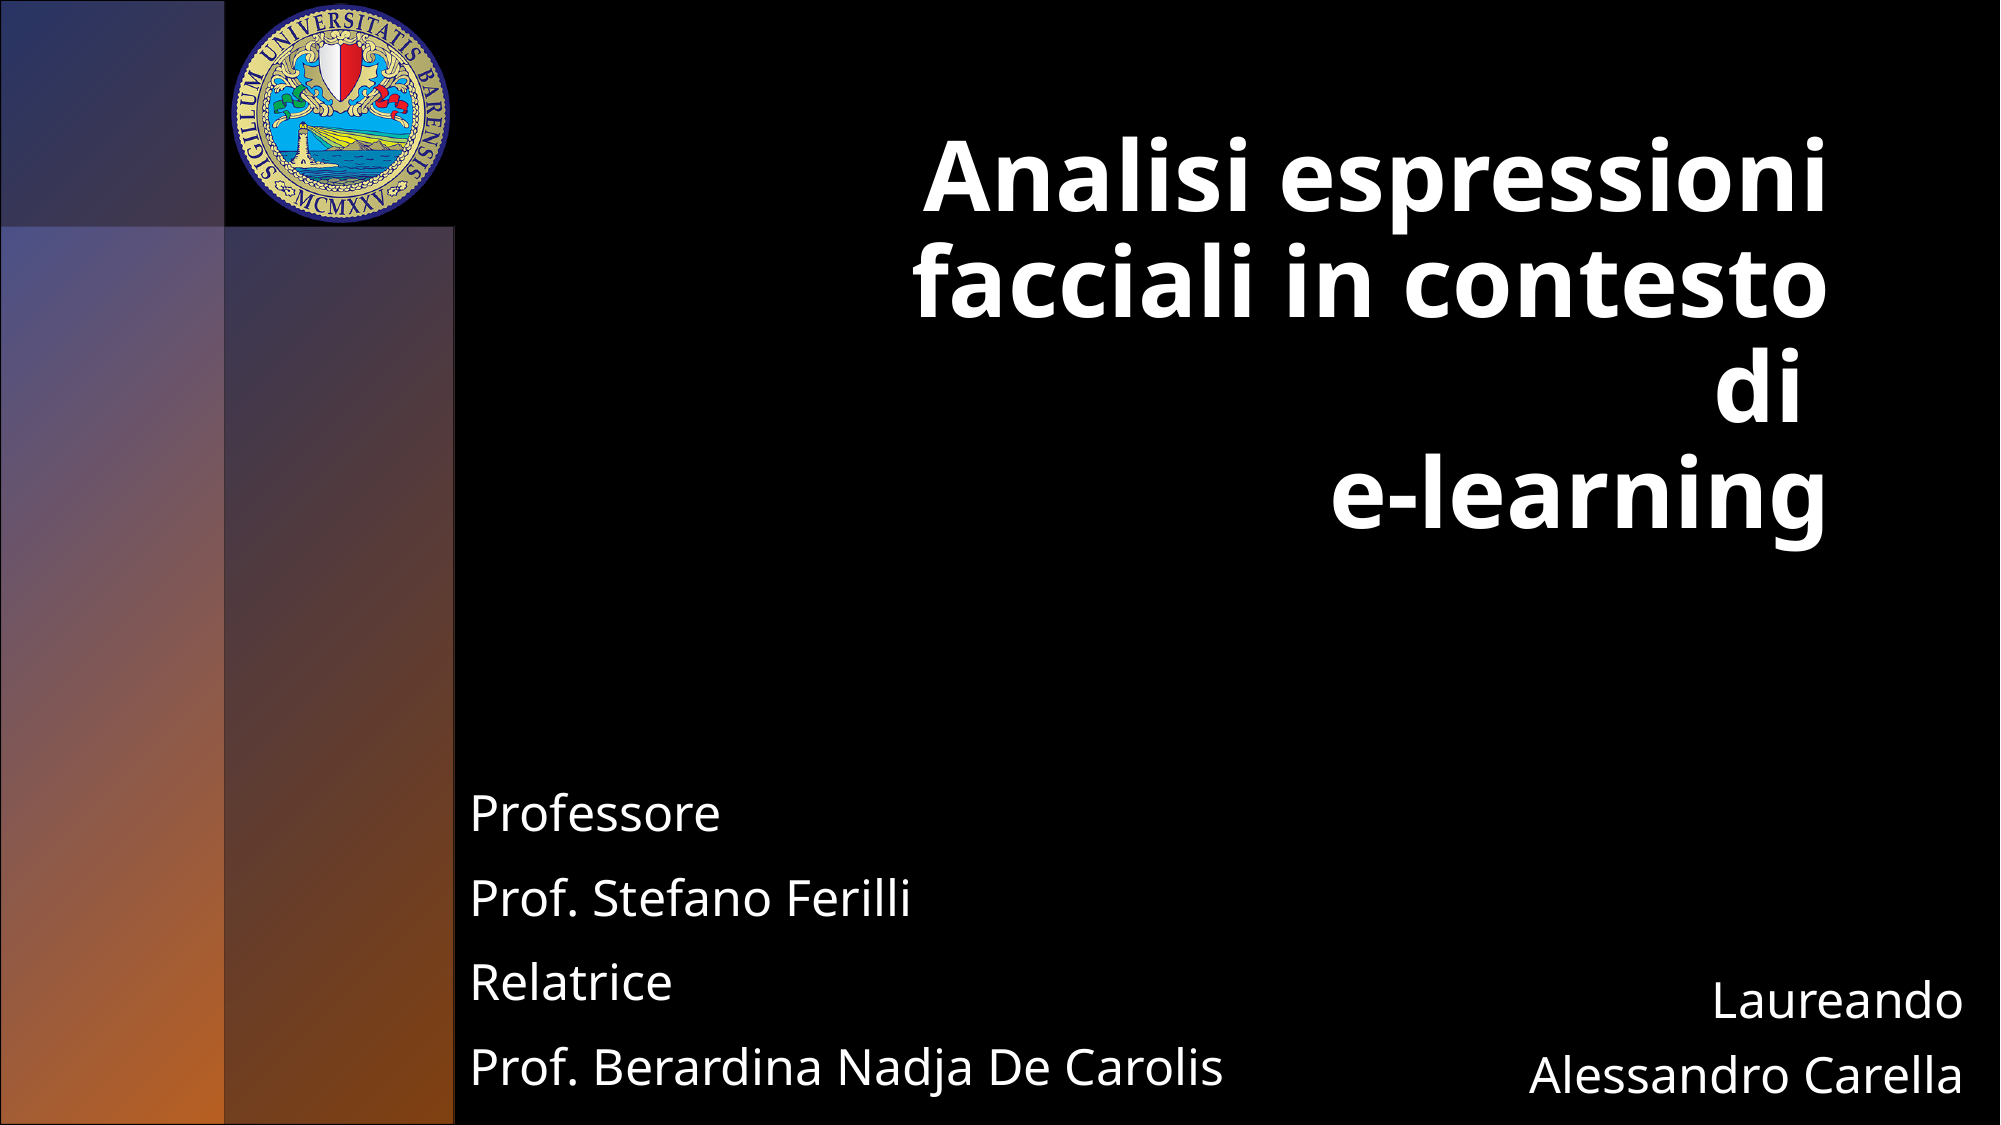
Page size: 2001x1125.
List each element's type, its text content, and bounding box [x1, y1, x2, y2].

picture [227, 0, 456, 230]
title Analisi espressioni facciali in contesto di e-learning [782, 119, 1847, 686]
subtitle Professore Prof. Stefano Ferilli Relatrice Prof. Berardina Nadja De Carolis [454, 779, 1315, 1104]
text_box Laureando Alessandro Carella [1314, 967, 1980, 1125]
